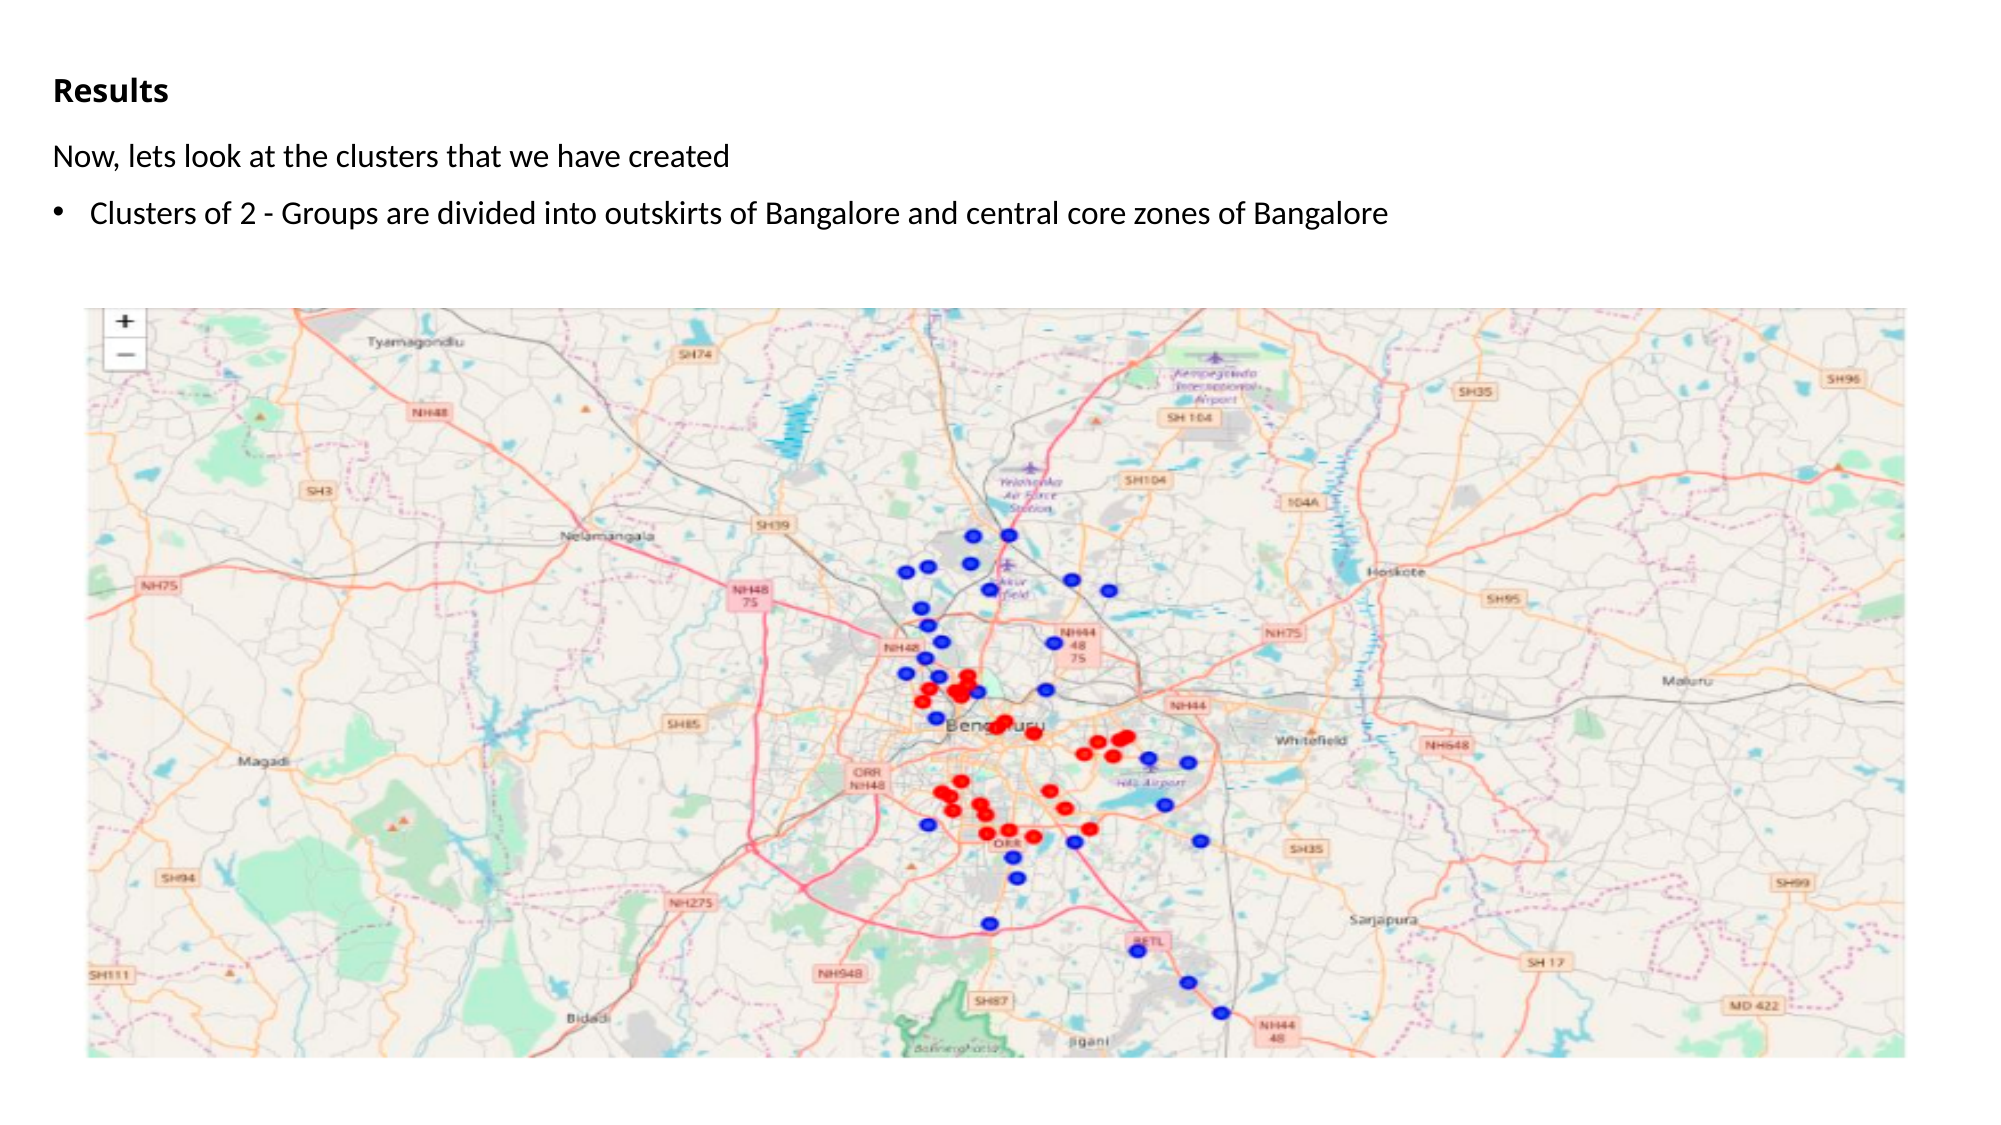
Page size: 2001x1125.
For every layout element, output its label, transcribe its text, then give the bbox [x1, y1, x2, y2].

list Now, lets look at the clusters that we have created Clusters of 2 - Groups are divided into outskirts of Bangalore and central core zones of Bangalore [37, 131, 1763, 264]
picture [80, 308, 1910, 1060]
title Results [37, 66, 1763, 131]
